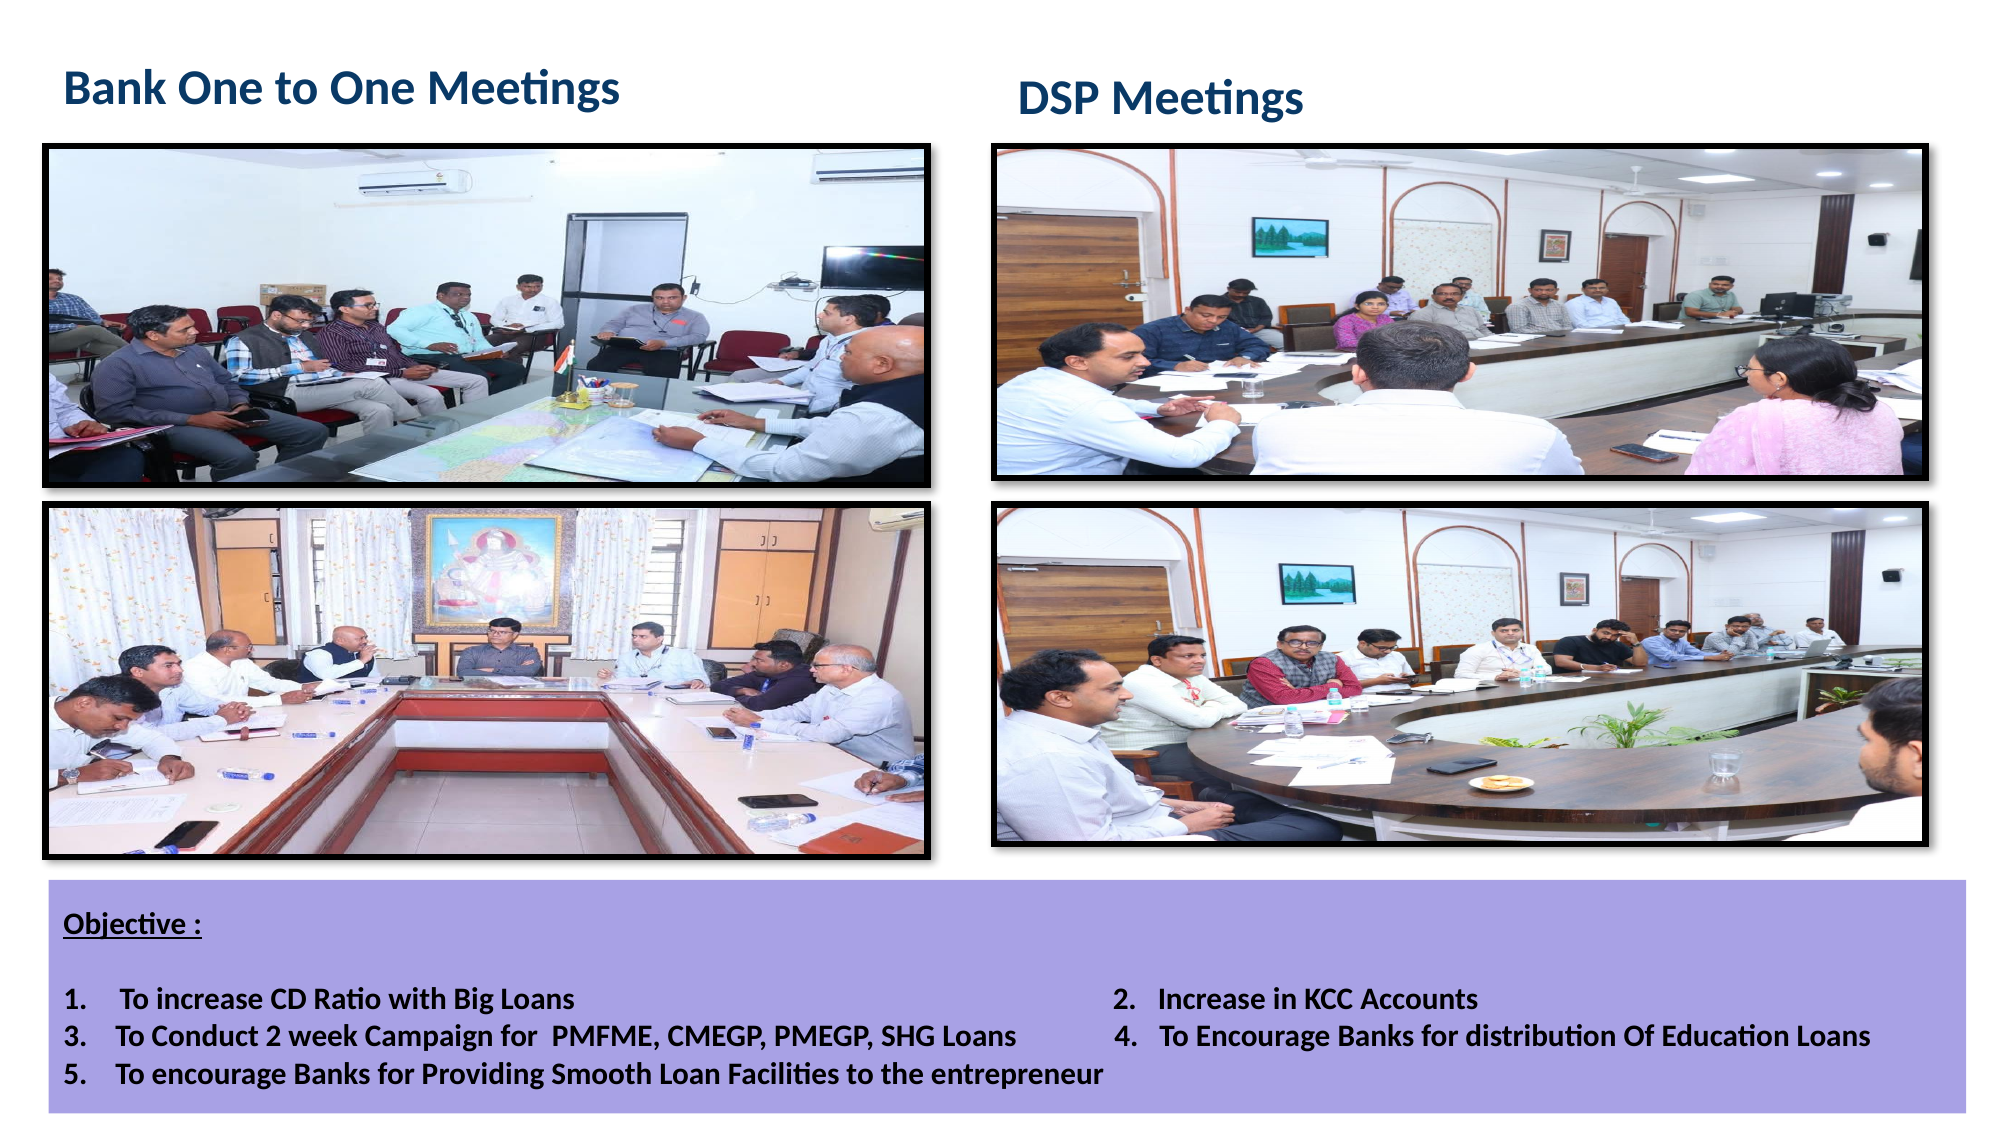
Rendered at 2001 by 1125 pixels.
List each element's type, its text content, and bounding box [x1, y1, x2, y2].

picture [48, 149, 925, 482]
picture [996, 507, 1923, 841]
picture [996, 149, 1923, 476]
text_box DSP Meetings [1003, 57, 1320, 133]
text_box Objective : To increase CD Ratio with Big Loans 2. Increase in KCC Accounts 3. To Conduct 2 week Campaign for PMFME, CMEGP, PMEGP, SHG Loans 4. To Encourage Banks for distribution Of Education Loans 5. To encourage Banks for Providing Smooth Loan Facilities to the entrepreneur [48, 879, 1967, 1114]
text_box Bank One to One Meetings [48, 54, 2000, 183]
picture [48, 507, 925, 854]
